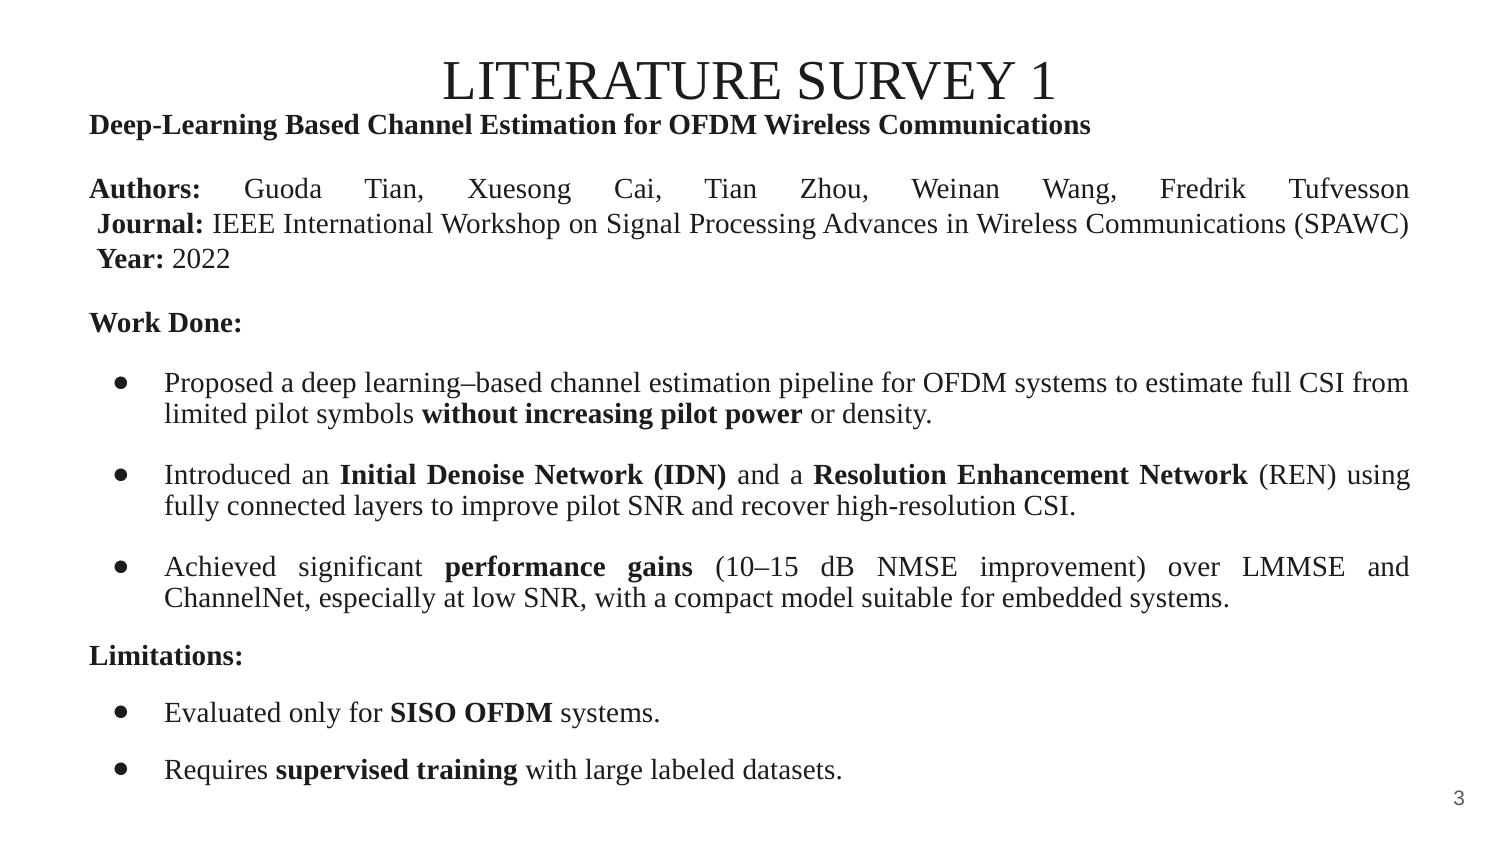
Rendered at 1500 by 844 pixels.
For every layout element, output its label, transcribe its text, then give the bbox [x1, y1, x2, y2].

text_box LITERATURE SURVEY 1 [51, 17, 1449, 112]
text_box Deep-Learning Based Channel Estimation for OFDM Wireless Communications Authors: Guoda Tian, Xuesong Cai, Tian Zhou, Weinan Wang, Fredrik Tufvesson Journal: IEEE International Workshop on Signal Processing Advances in Wireless Communications (SPAWC) Year: 2022 Work Done: Proposed a deep learning–based channel estimation pipeline for OFDM systems to estimate full CSI from limited pilot symbols without increasing pilot power or density. Introduced an Initial Denoise Network (IDN) and a Resolution Enhancement Network (REN) using fully connected layers to improve pilot SNR and recover high-resolution CSI. Achieved significant performance gains (10–15 dB NMSE improvement) over LMMSE and ChannelNet, especially at low SNR, with a compact model suitable for embedded systems. Limitations: Evaluated only for SISO OFDM systems. Requires supervised training with large labeled datasets. [74, 89, 1426, 844]
slide_number ‹#› [1389, 764, 1480, 830]
